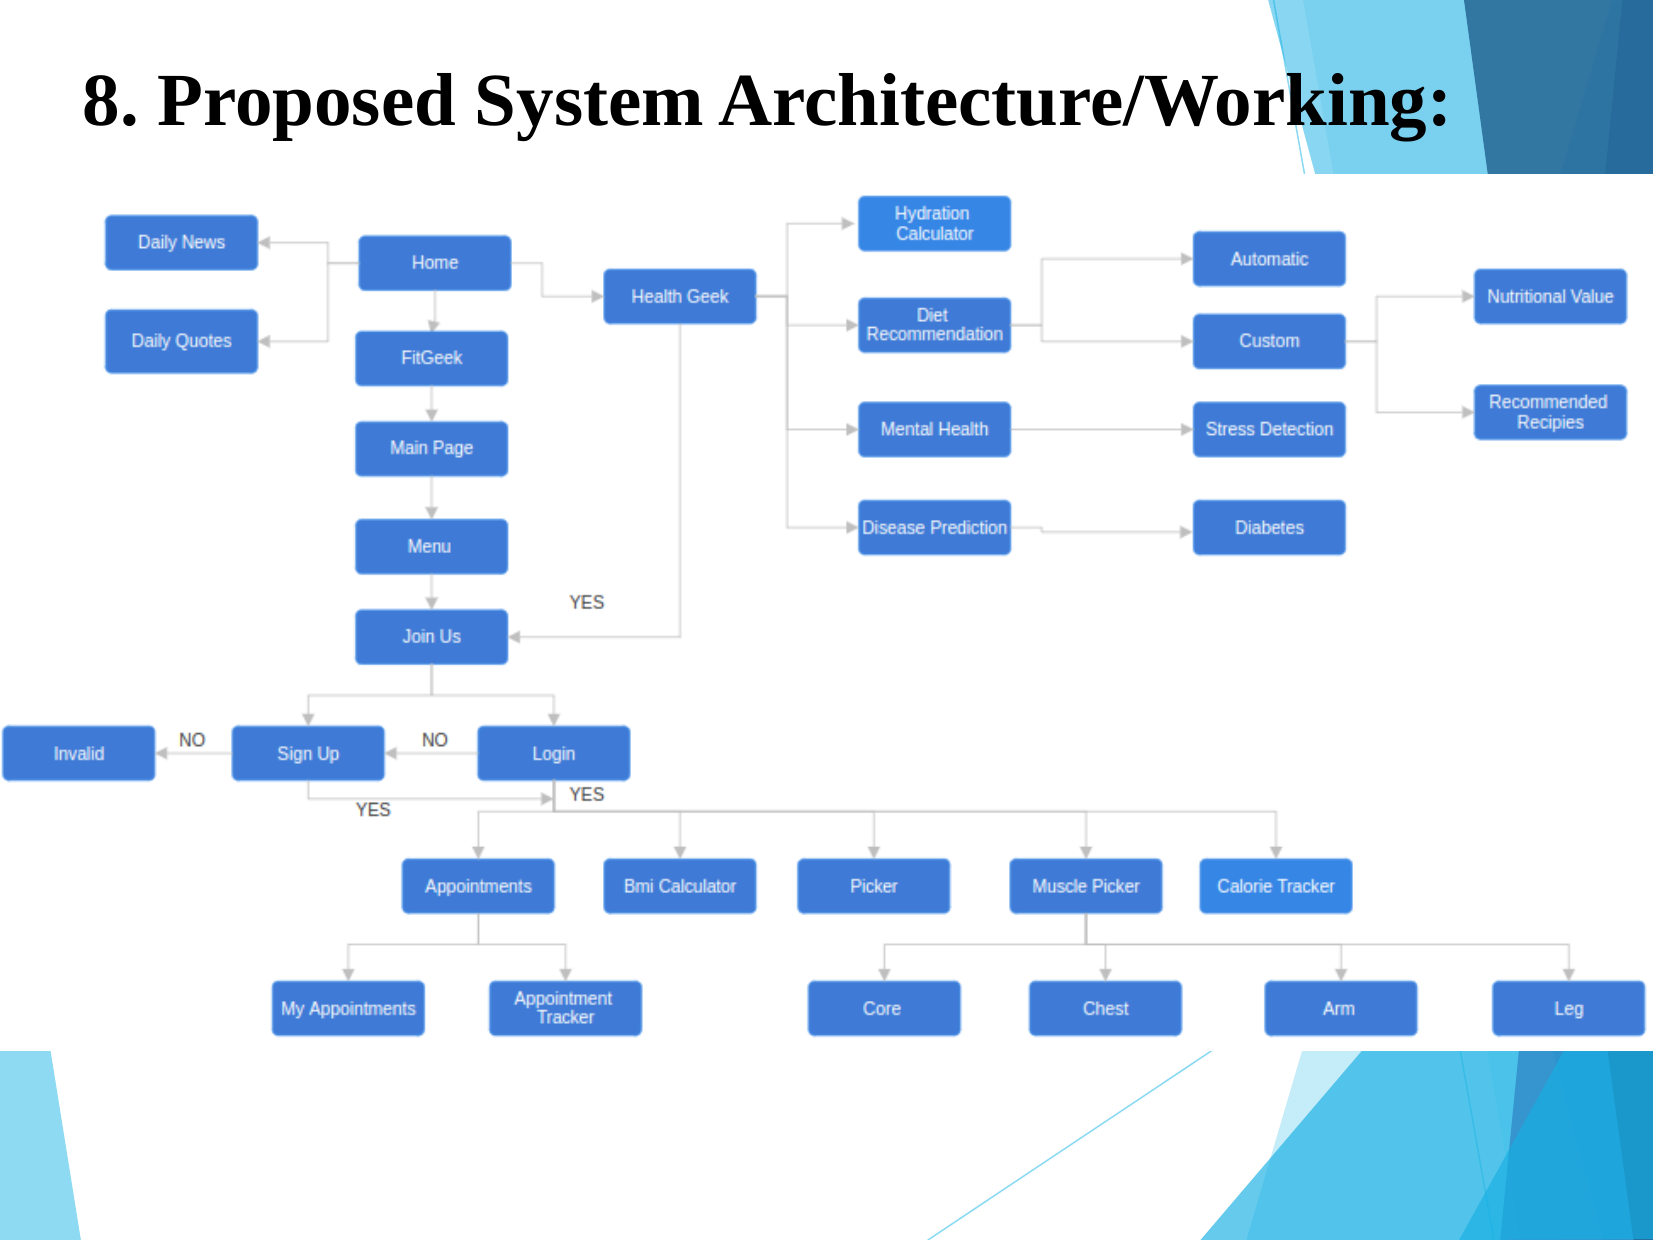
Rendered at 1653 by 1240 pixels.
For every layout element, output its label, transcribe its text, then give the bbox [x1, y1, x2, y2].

picture [0, 174, 1653, 1051]
text_box 8. Proposed System Architecture/Working: [82, 57, 1653, 142]
